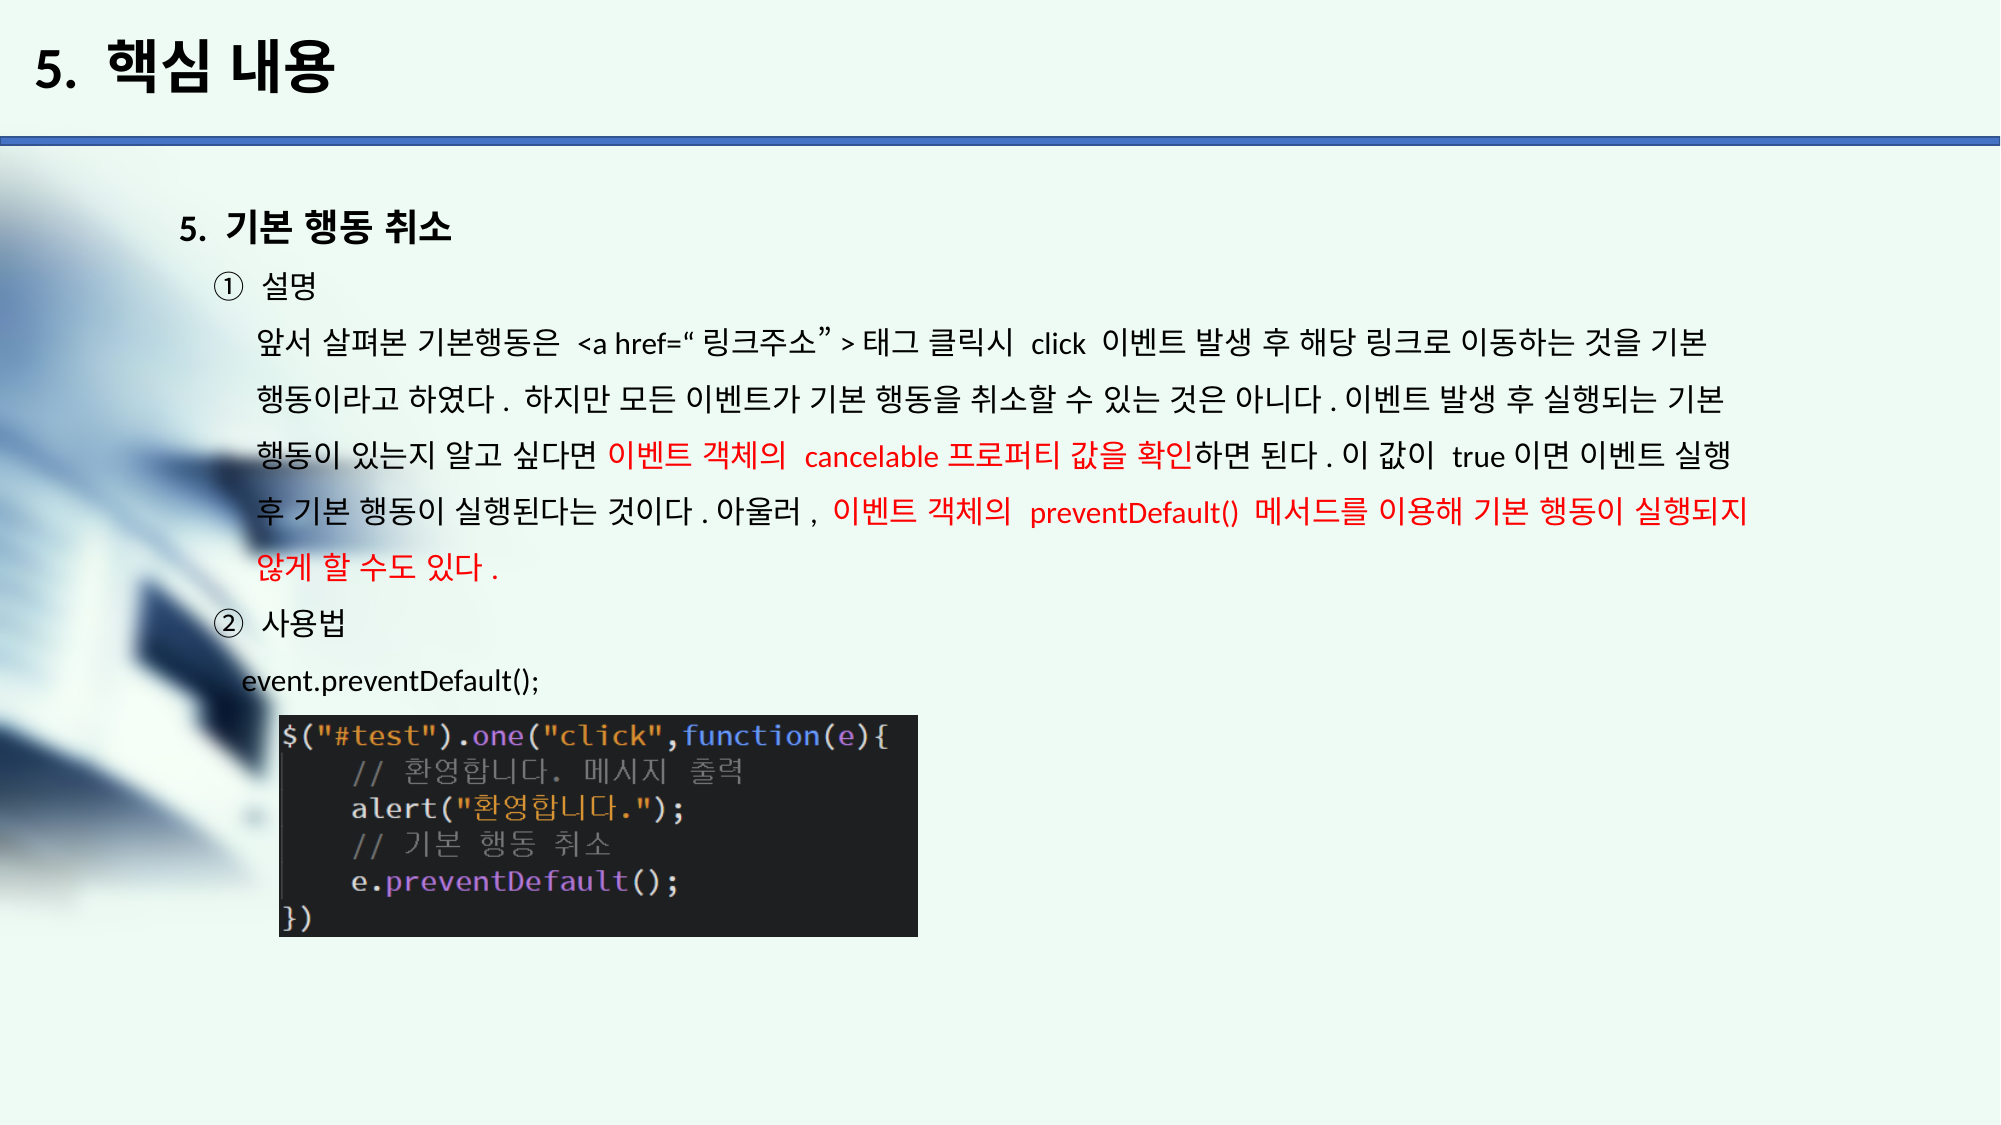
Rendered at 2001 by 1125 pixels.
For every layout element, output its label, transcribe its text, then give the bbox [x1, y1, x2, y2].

title 5. 핵심 내용 [19, 14, 1745, 126]
picture [0, 0, 2000, 136]
text_box 5. 기본 행동 취소 ① 설명 앞서 살펴본 기본행동은 <a href=“링크주소”>태그 클릭시 click 이벤트 발생 후 해당 링크로 이동하는 것을 기본 행동이라고 하였다. 하지만 모든 이벤트가 기본 행동을 취소할 수 있는 것은 아니다.이벤트 발생 후 실행되는 기본 행동이 있는지 알고 싶다면 이벤트 객체의 cancelable프로퍼티 값을 확인하면 된다.이 값이 true이면 이벤트 실행 후 기본 행동이 실행된다는 것이다.아울러, 이벤트 객체의 preventDefault() 메서드를 이용해 기본 행동이 실행되지 않게 할 수도 있다. ② 사용법 event.preventDefault(); [163, 173, 1922, 987]
picture [0, 146, 2000, 1125]
